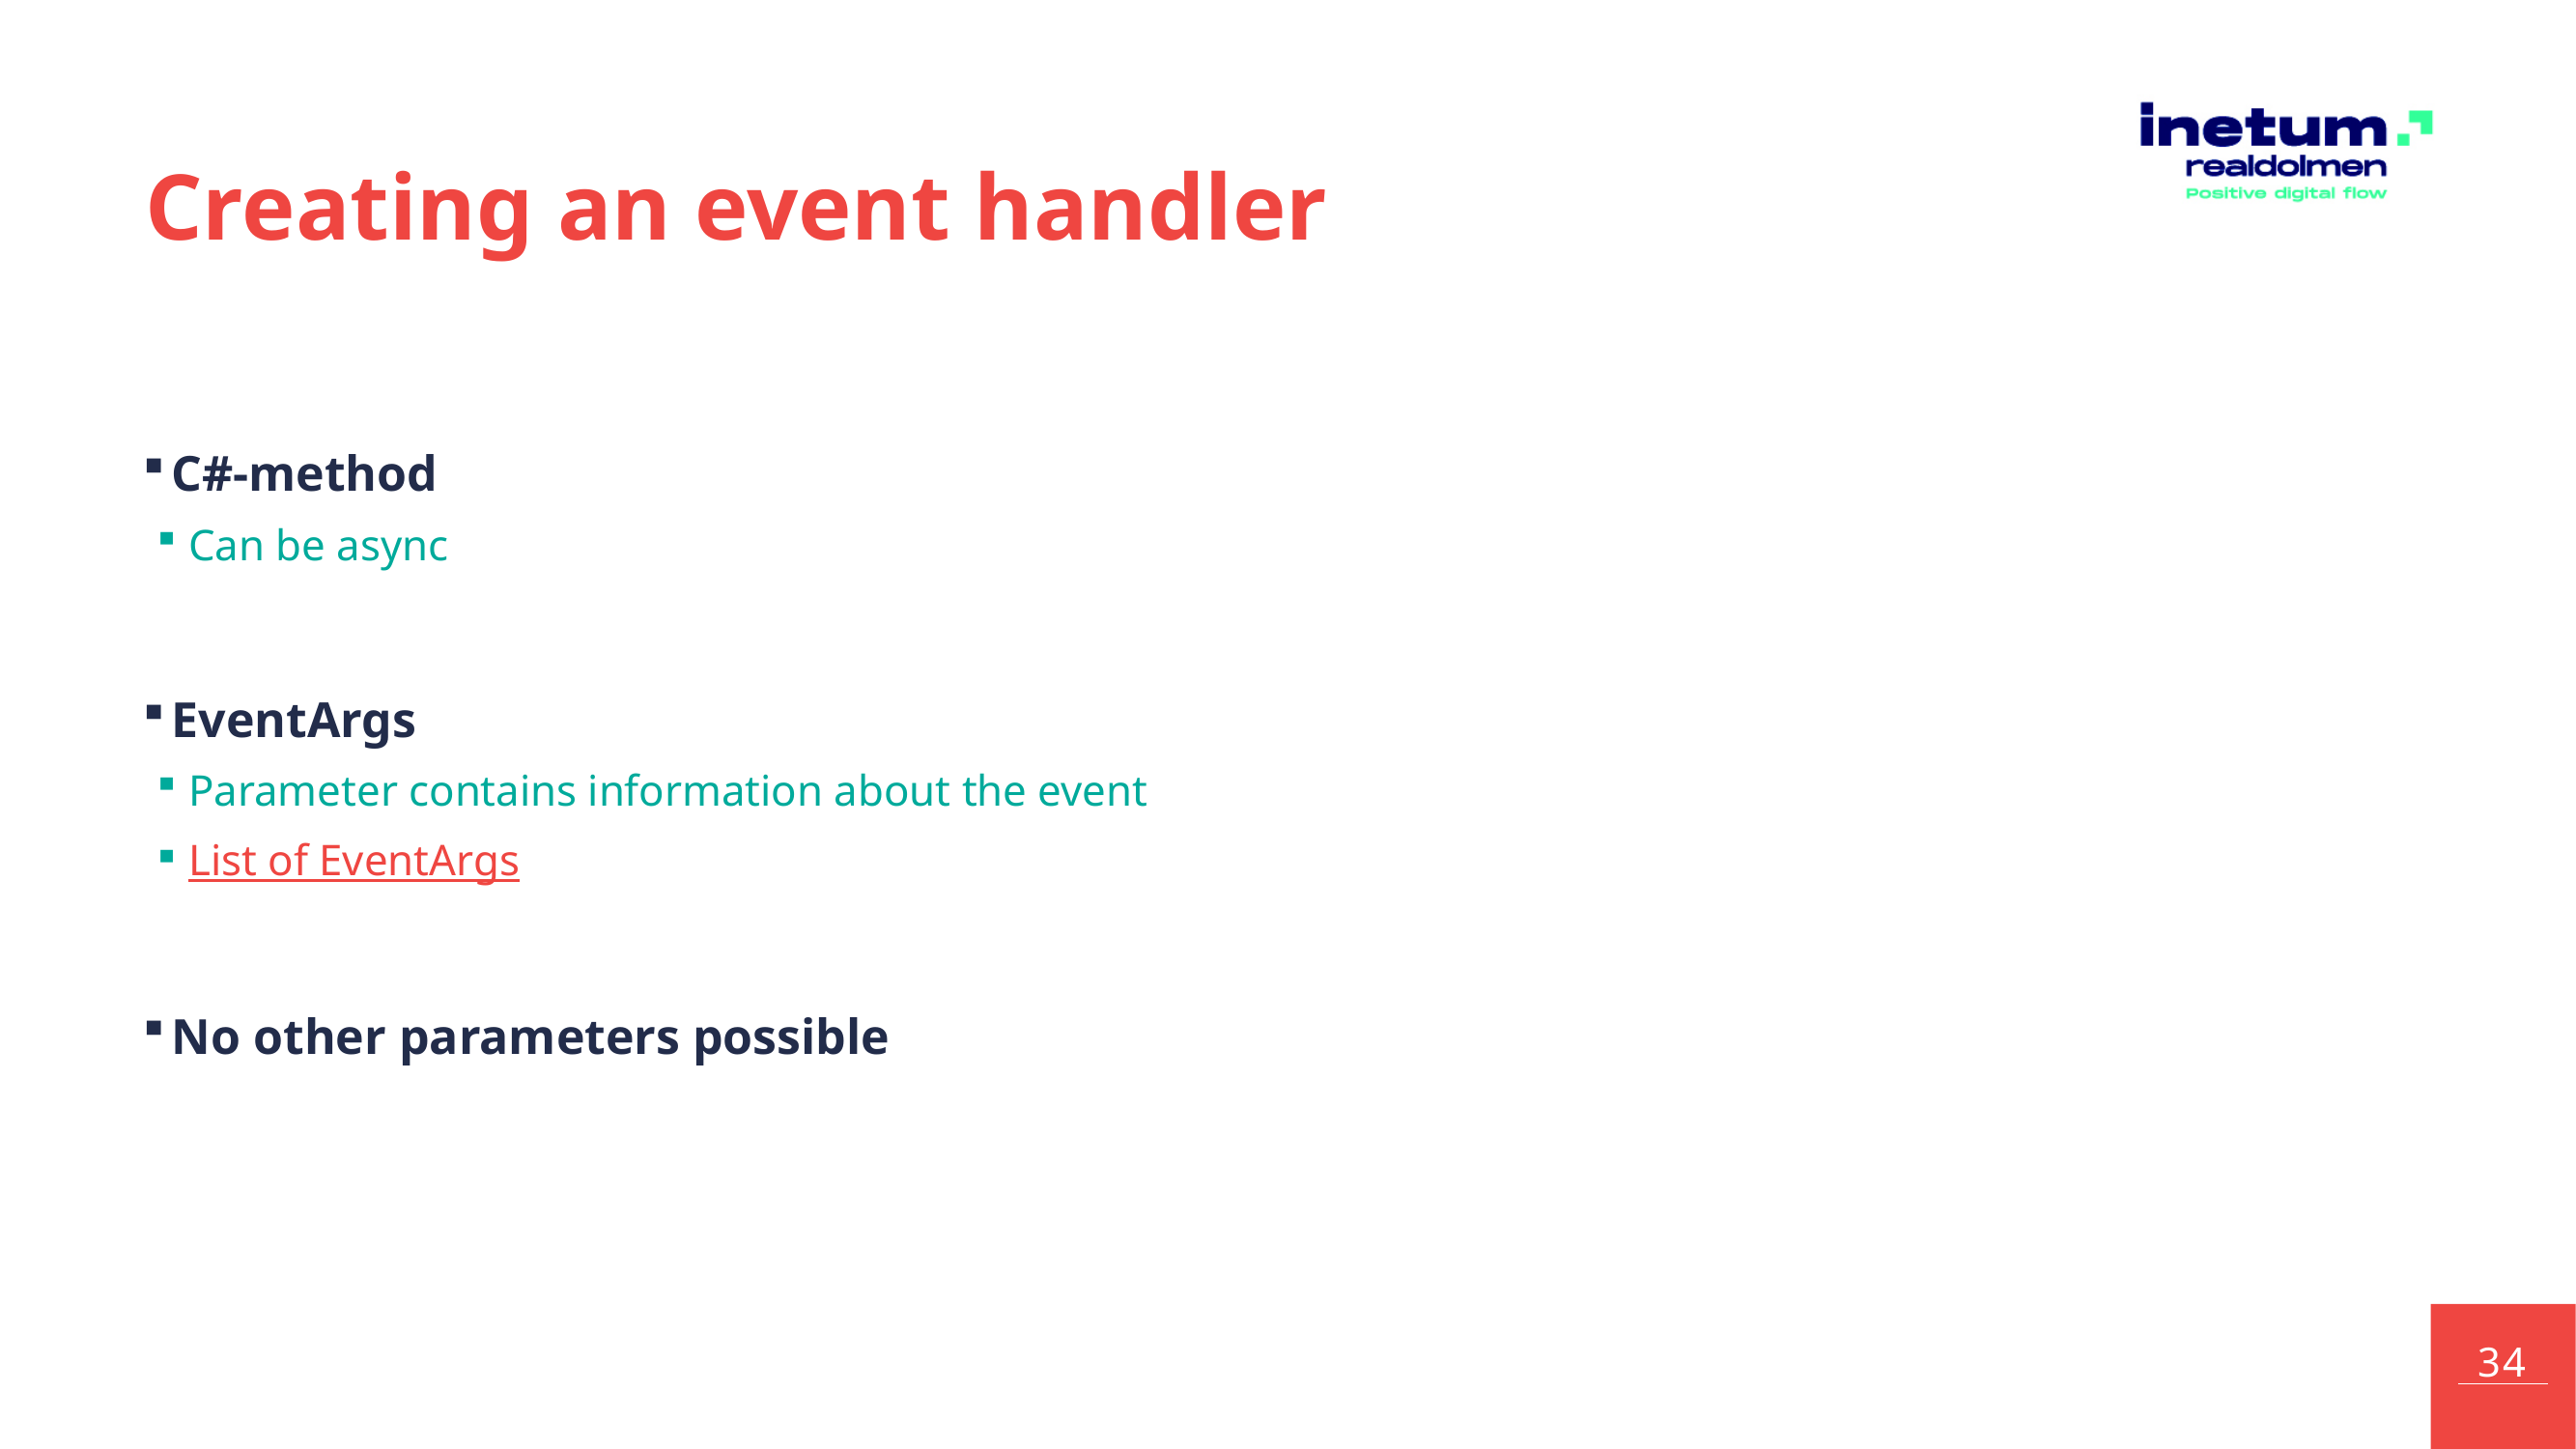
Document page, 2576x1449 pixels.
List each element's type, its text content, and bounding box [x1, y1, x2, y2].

picture [2118, 68, 2457, 218]
list C#-method Can be async EventArgs Parameter contains information about the event List of EventArgs No other parameters possible [142, 420, 2404, 1037]
title Creating an event handler [142, 147, 2109, 260]
